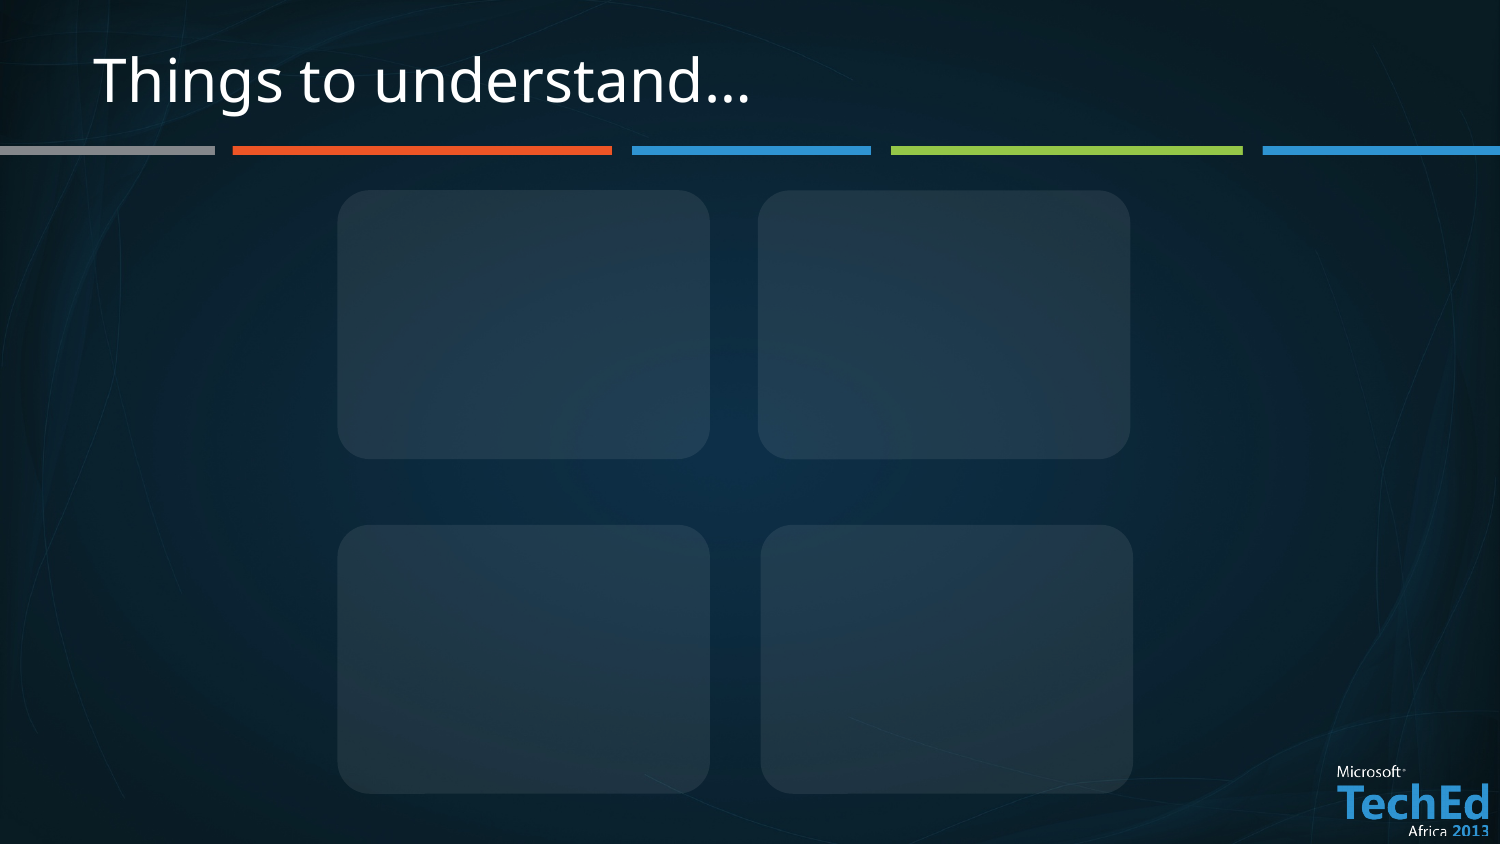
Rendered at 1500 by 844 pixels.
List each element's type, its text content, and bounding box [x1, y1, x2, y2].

text_box [760, 524, 1134, 794]
picture [0, 0, 1500, 844]
text_box [337, 524, 710, 794]
title Things to understand… [78, 26, 1429, 140]
text_box [337, 190, 710, 460]
text_box [757, 190, 1131, 460]
